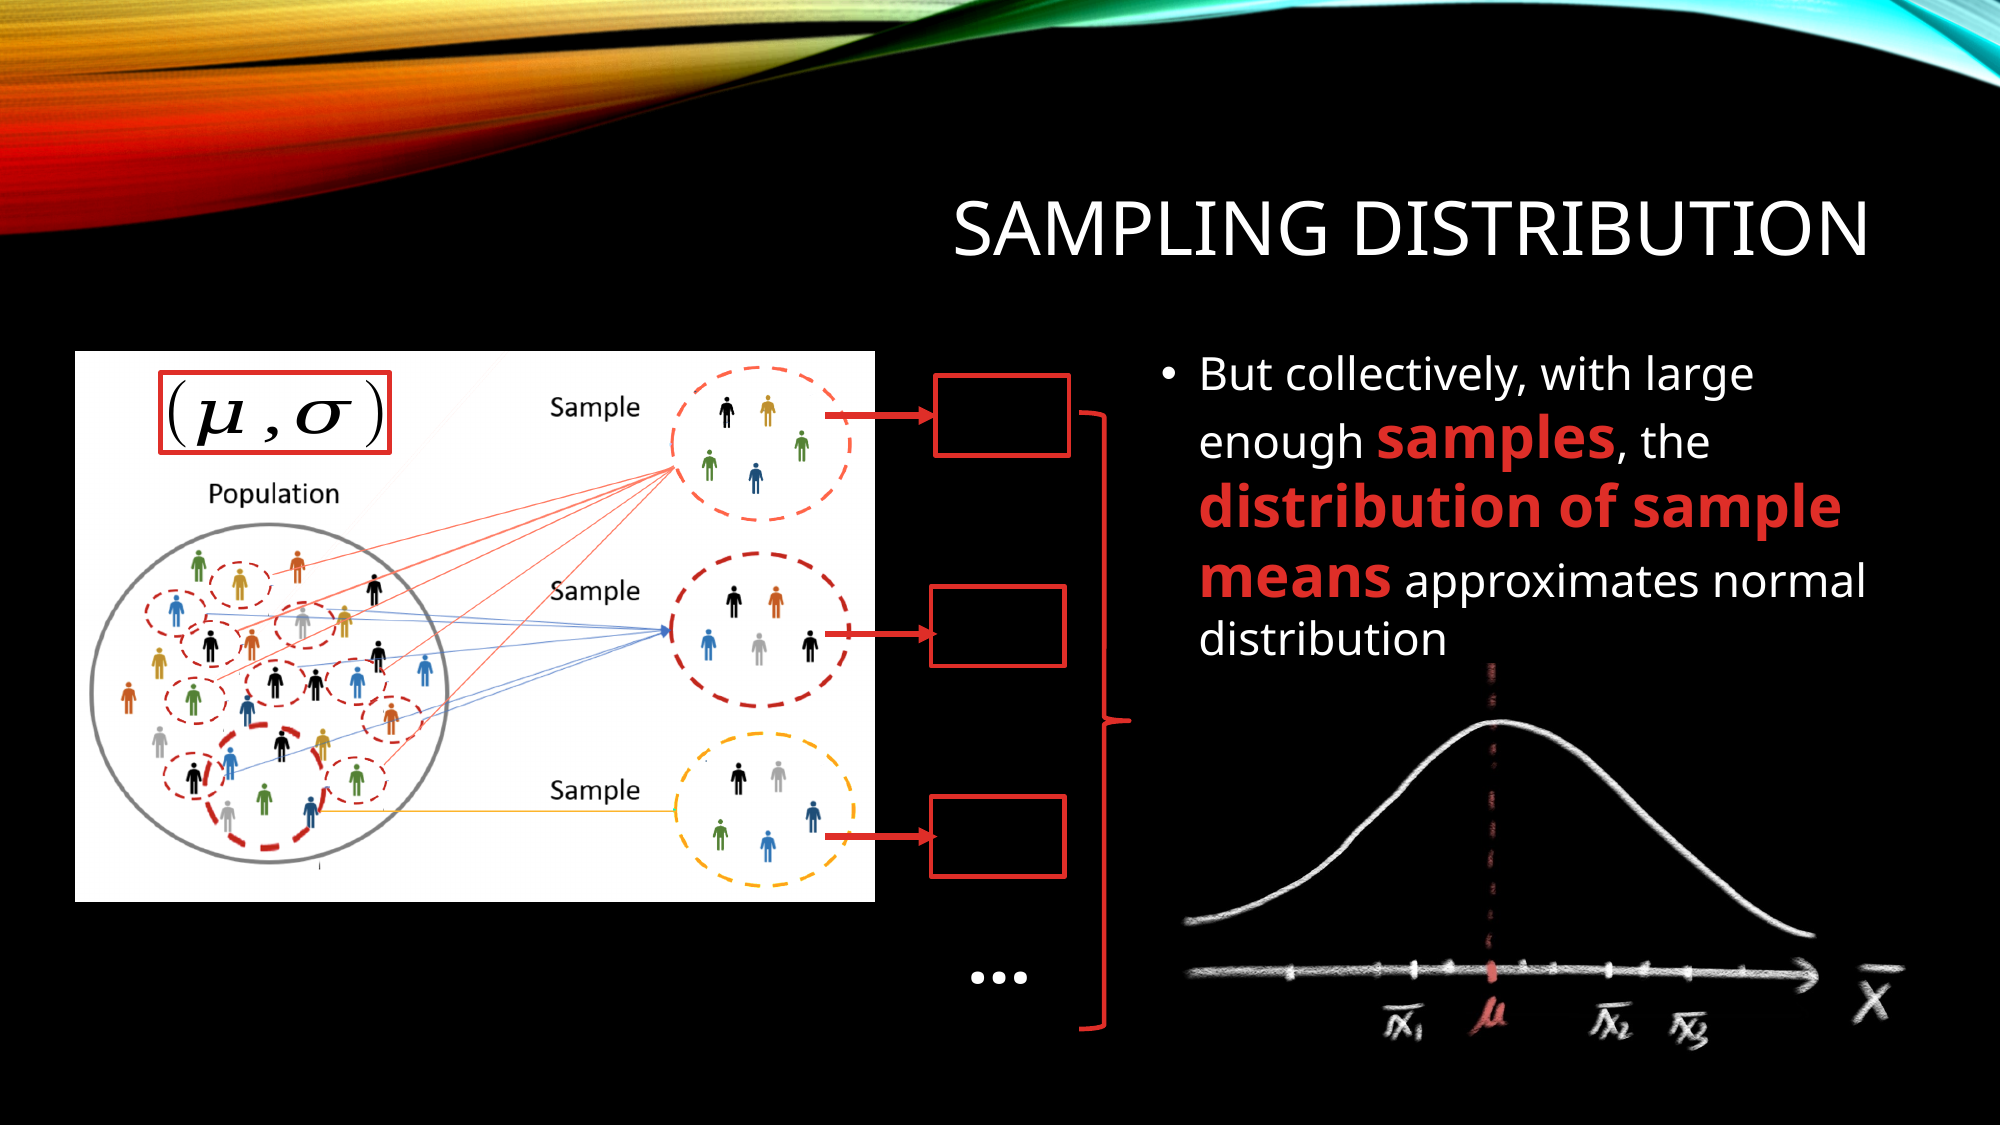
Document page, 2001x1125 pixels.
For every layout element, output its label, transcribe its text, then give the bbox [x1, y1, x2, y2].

picture [0, 0, 2000, 237]
text_box But collectively, with large enough samples, the distribution of sample means approximates normal distribution [1145, 337, 1900, 774]
title Sampling distribution [112, 125, 1888, 338]
picture [74, 351, 876, 902]
text_box [1079, 411, 1130, 1030]
text_box … [932, 911, 1068, 1030]
picture [1147, 663, 1945, 1061]
